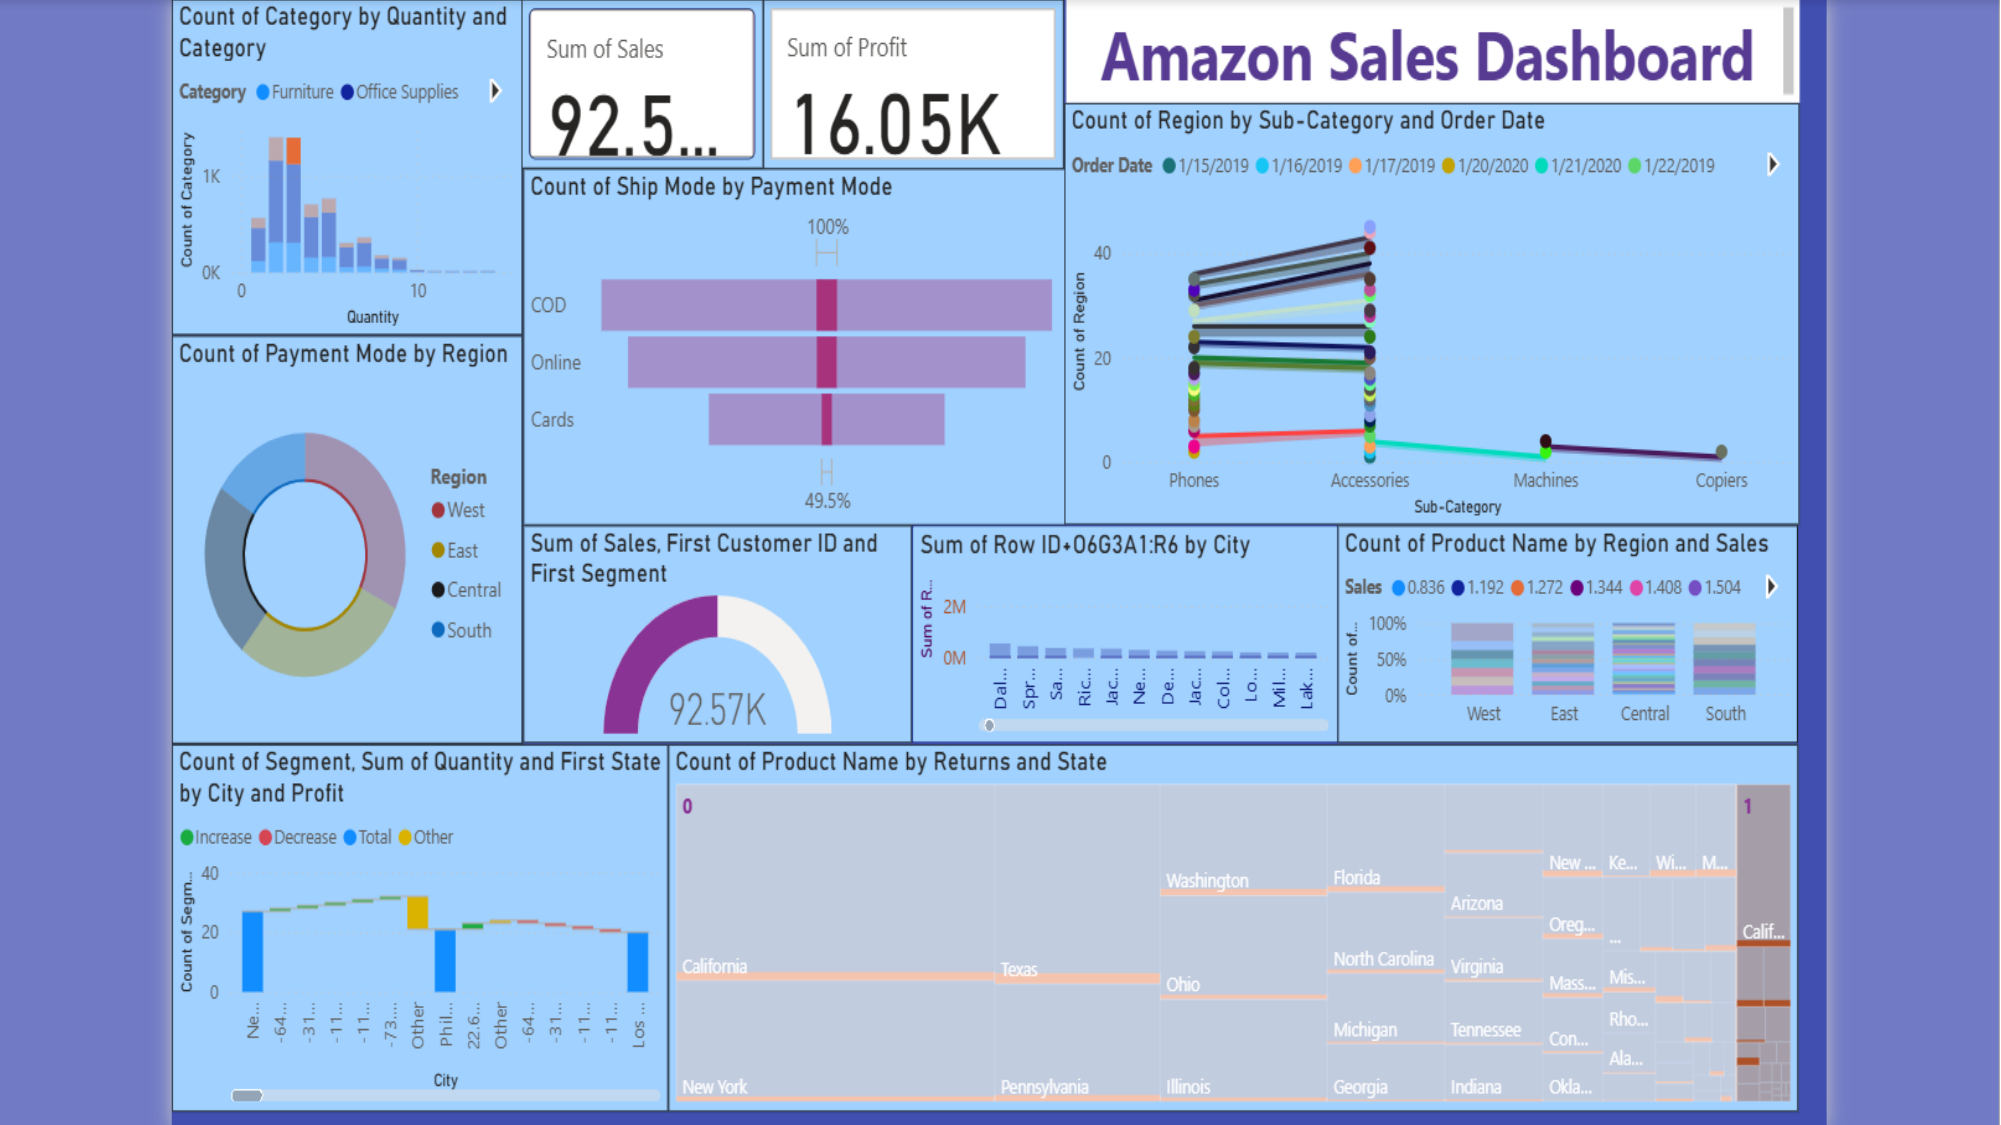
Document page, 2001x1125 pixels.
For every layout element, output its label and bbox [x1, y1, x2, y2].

list [0, 0, 2000, 1125]
